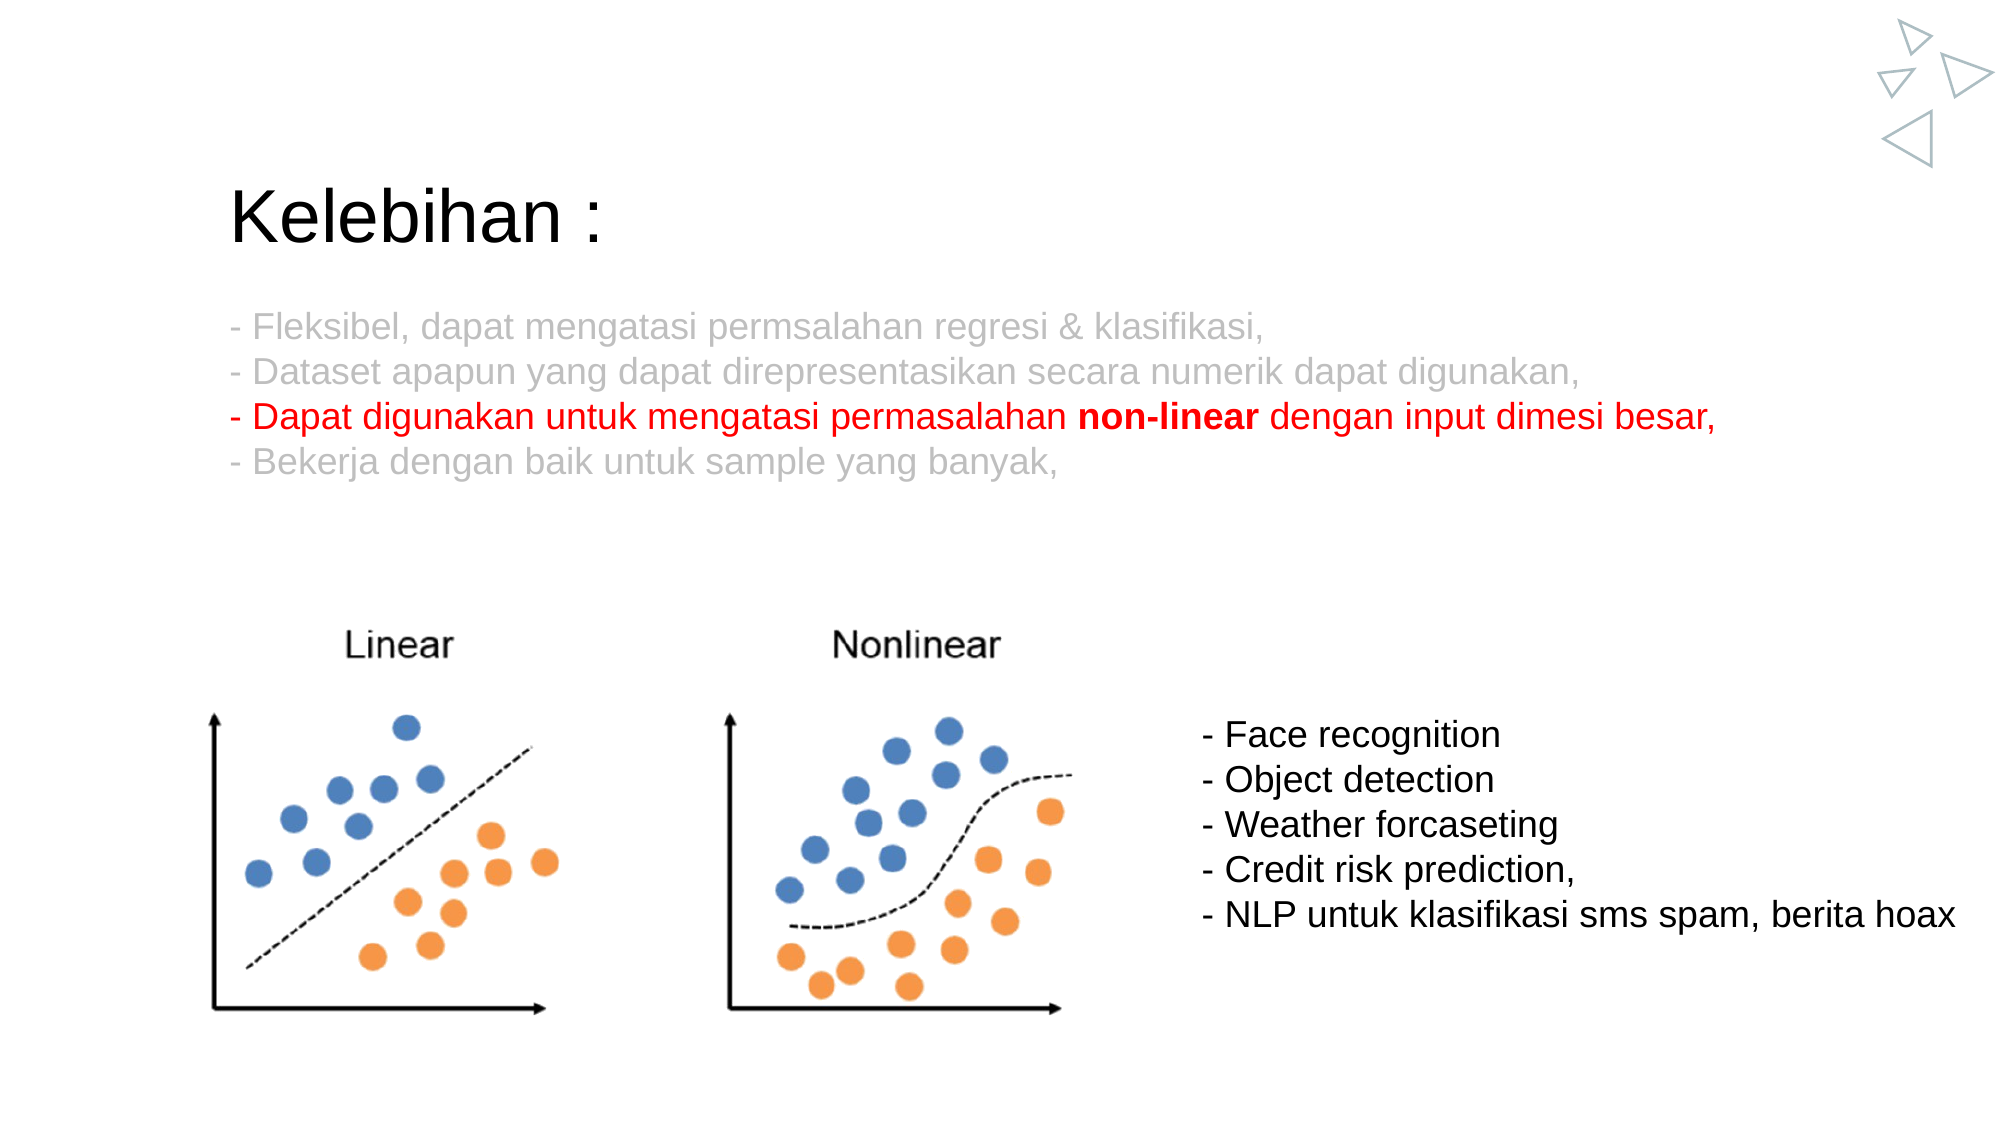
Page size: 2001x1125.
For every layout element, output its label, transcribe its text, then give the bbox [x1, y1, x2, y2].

text_box Kelebihan : - Fleksibel, dapat mengatasi permsalahan regresi & klasifikasi, - Dataset apapun yang dapat direpresentasikan secara numerik dapat digunakan, - Dapat digunakan untuk mengatasi permasalahan non-linear dengan input dimesi besar, - Bekerja dengan baik untuk sample yang banyak, [214, 159, 1805, 490]
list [199, 595, 1097, 1052]
text_box - Face recognition - Object detection - Weather forcaseting - Credit risk prediction, - NLP untuk klasifikasi sms spam, berita hoax [1186, 702, 1972, 942]
